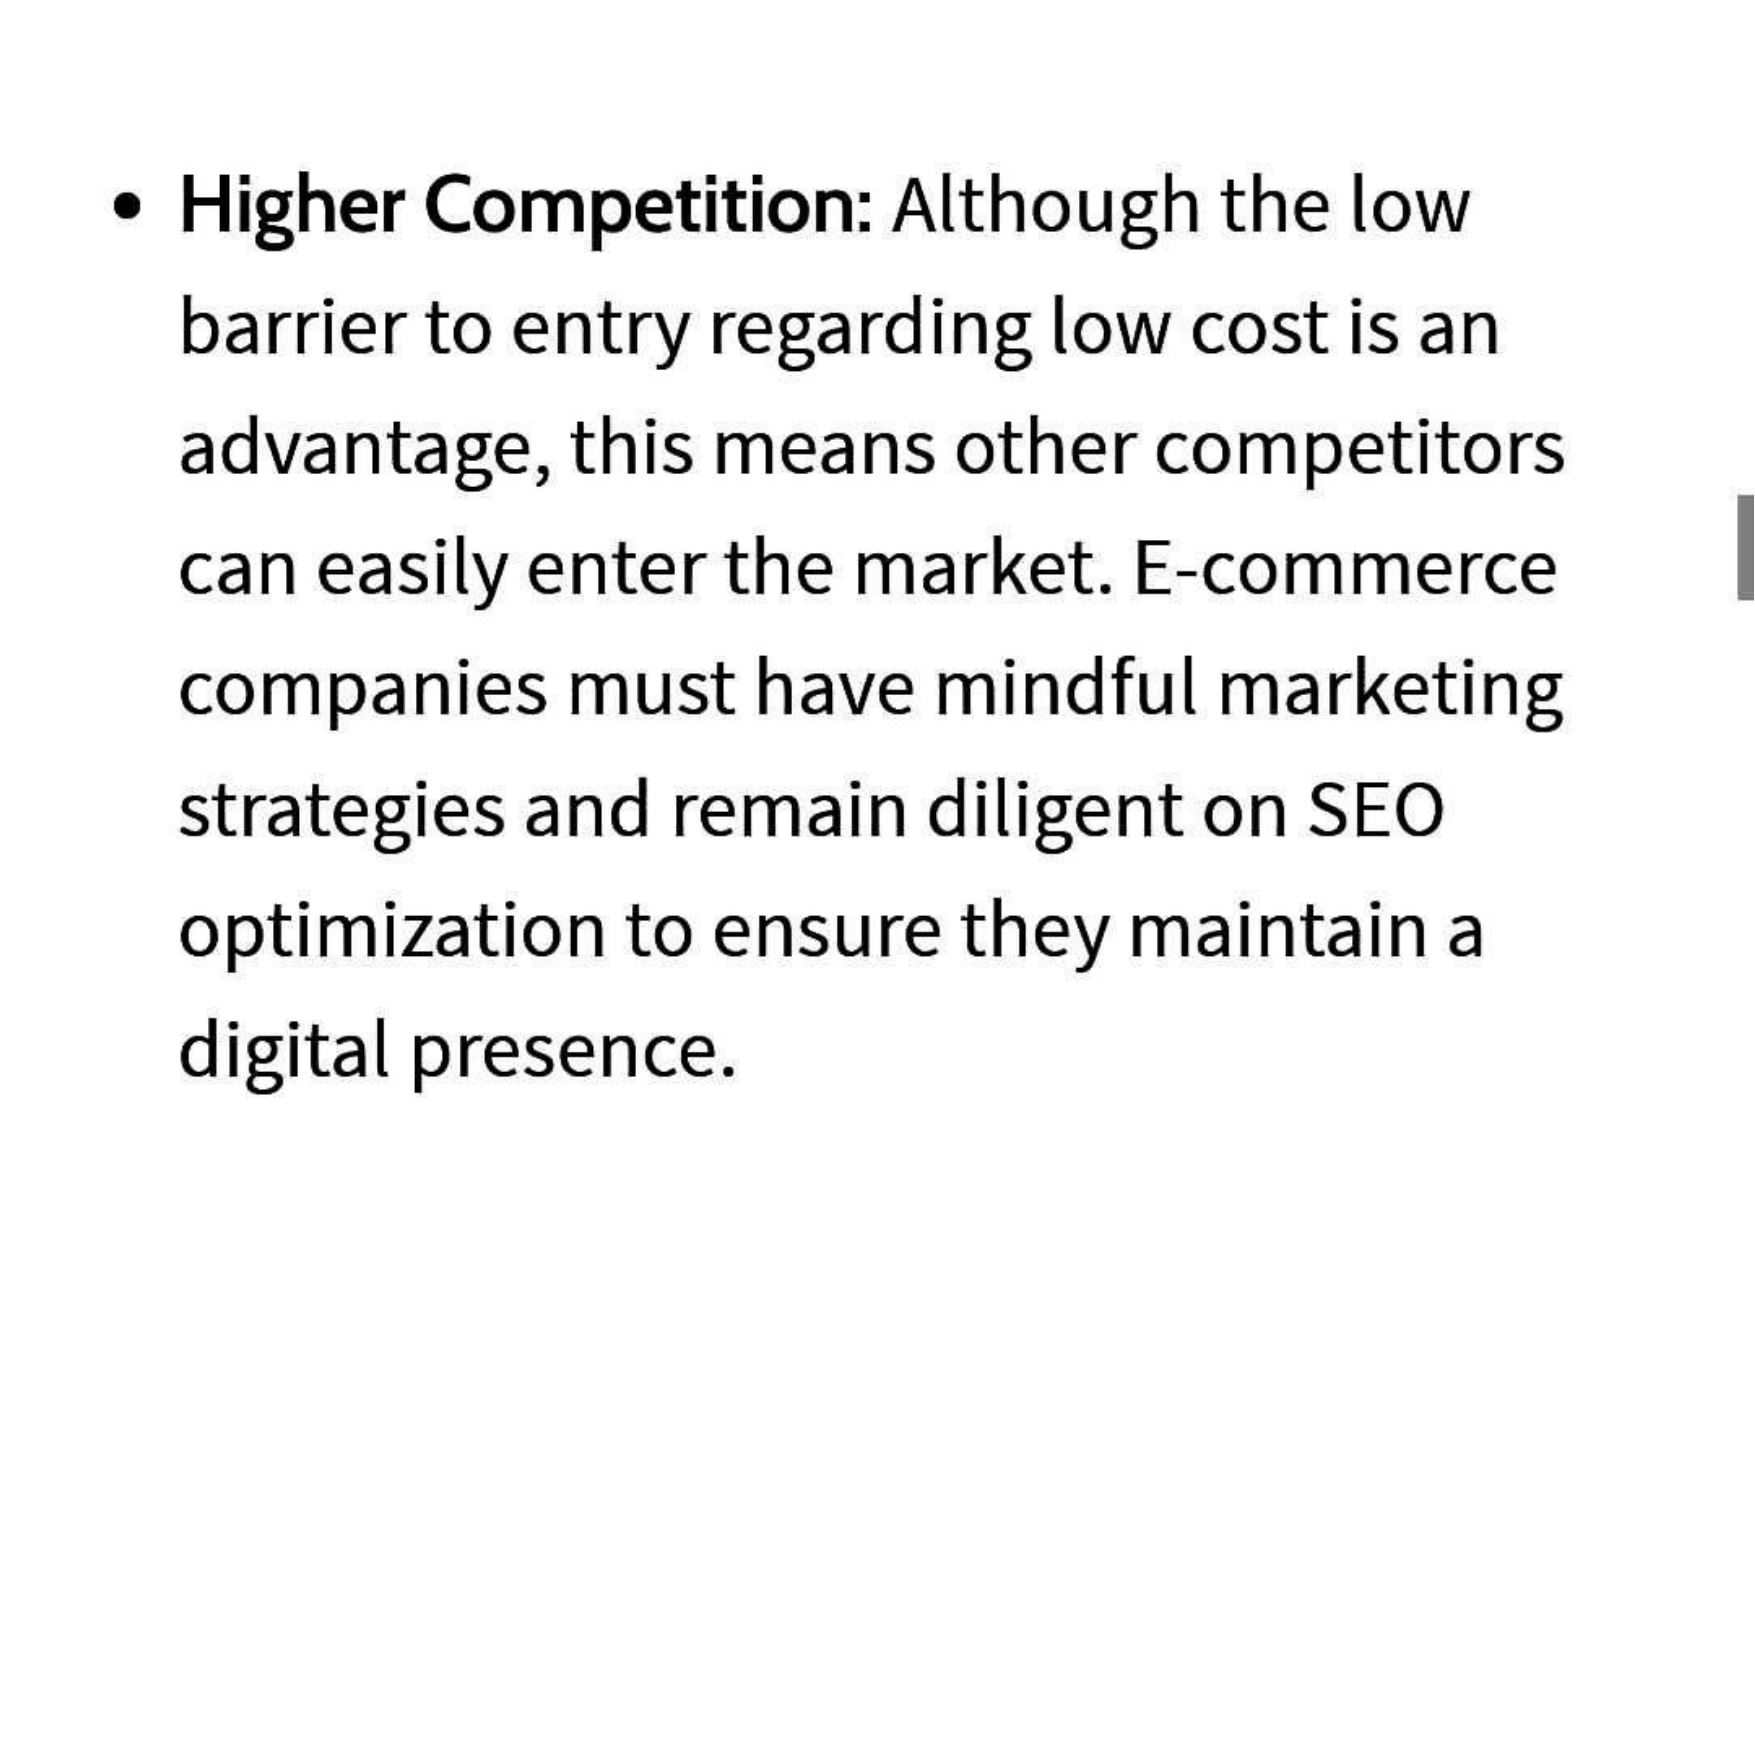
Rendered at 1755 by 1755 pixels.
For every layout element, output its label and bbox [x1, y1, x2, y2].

picture [103, 161, 1755, 1098]
